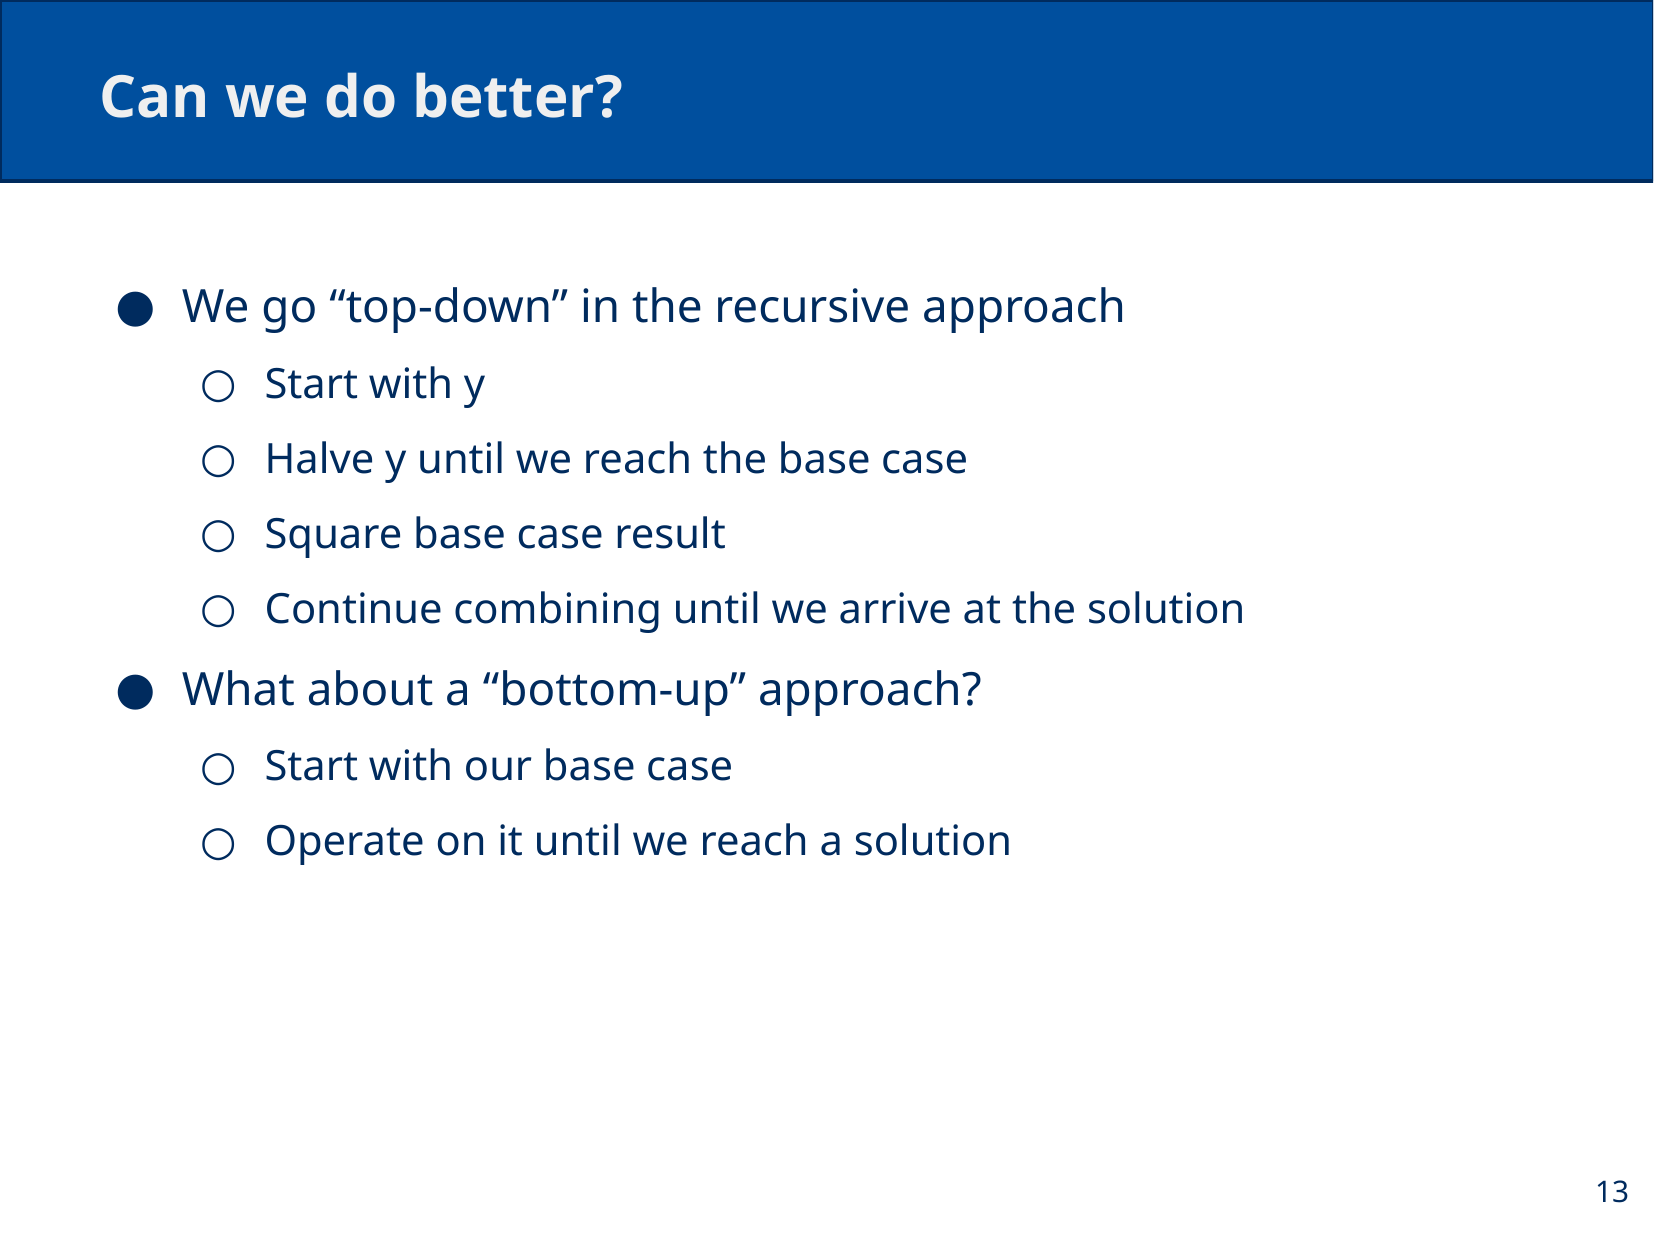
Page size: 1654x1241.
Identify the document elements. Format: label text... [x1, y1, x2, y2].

list We go “top-down” in the recursive approach Start with y Halve y until we reach the base case Square base case result Continue combining until we arrive at the solution What about a “bottom-up” approach? Start with our base case Operate on it until we reach a solution [82, 232, 1571, 1188]
title Can we do better? [82, 36, 1571, 146]
slide_number 13 [1546, 1145, 1647, 1241]
